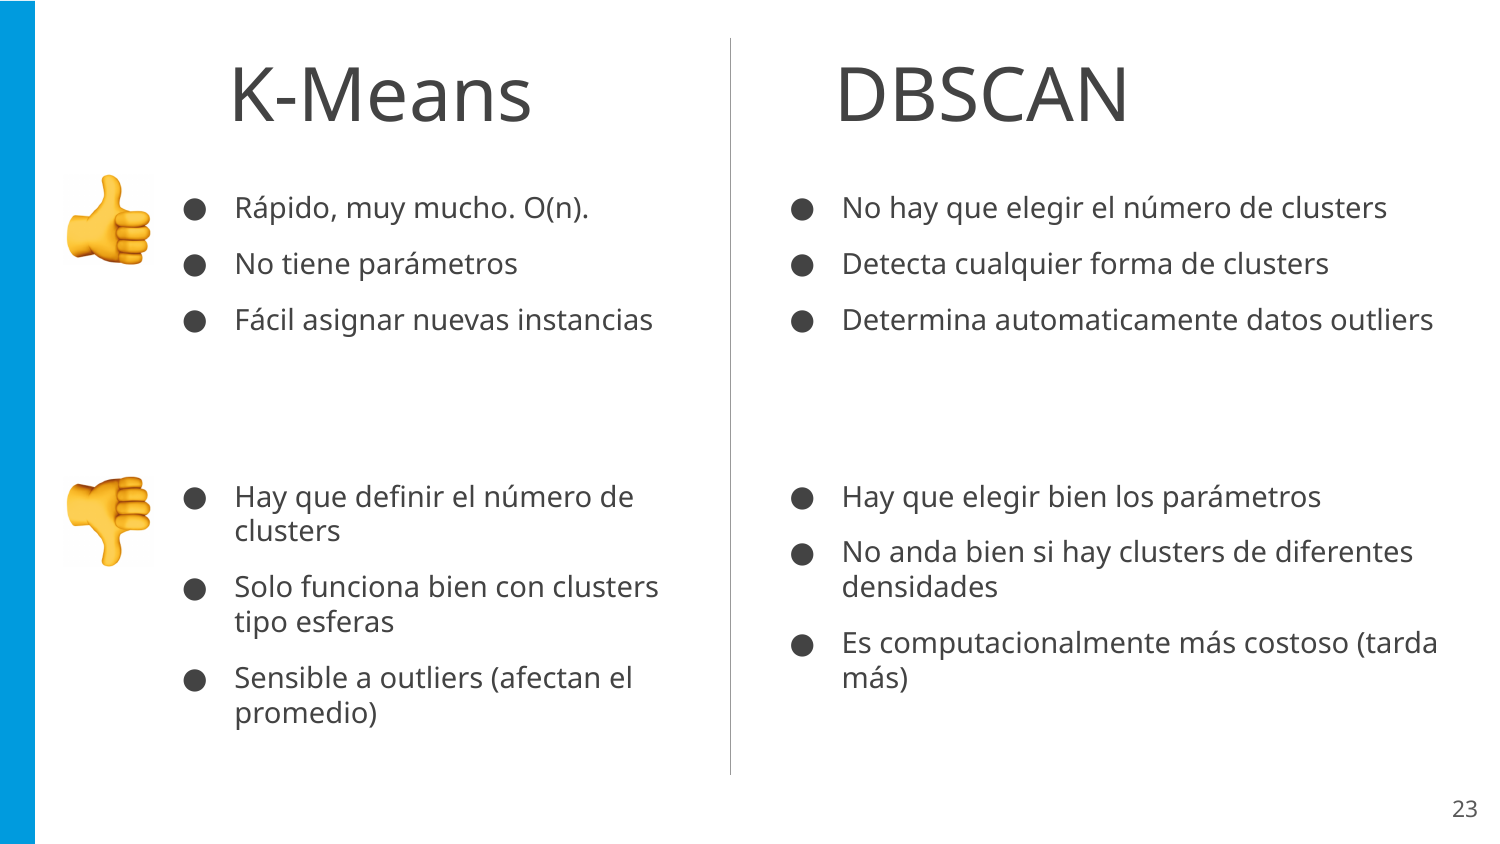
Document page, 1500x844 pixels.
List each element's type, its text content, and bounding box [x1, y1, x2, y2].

text_box DBSCAN [820, 31, 1271, 162]
text_box K-Means [213, 31, 665, 162]
picture [63, 173, 154, 265]
text_box Hay que definir el número de clusters Solo funciona bien con clusters tipo esferas Sensible a outliers (afectan el promedio) [144, 462, 697, 605]
slide_number ‹#› [1403, 779, 1494, 844]
text_box No hay que elegir el número de clusters Detecta cualquier forma de clusters Determina automaticamente datos outliers [751, 174, 1459, 317]
picture [63, 475, 154, 567]
text_box Hay que elegir bien los parámetros No anda bien si hay clusters de diferentes densidades Es computacionalmente más costoso (tarda más) [751, 462, 1459, 605]
text_box Rápido, muy mucho. O(n). No tiene parámetros Fácil asignar nuevas instancias [144, 174, 697, 317]
